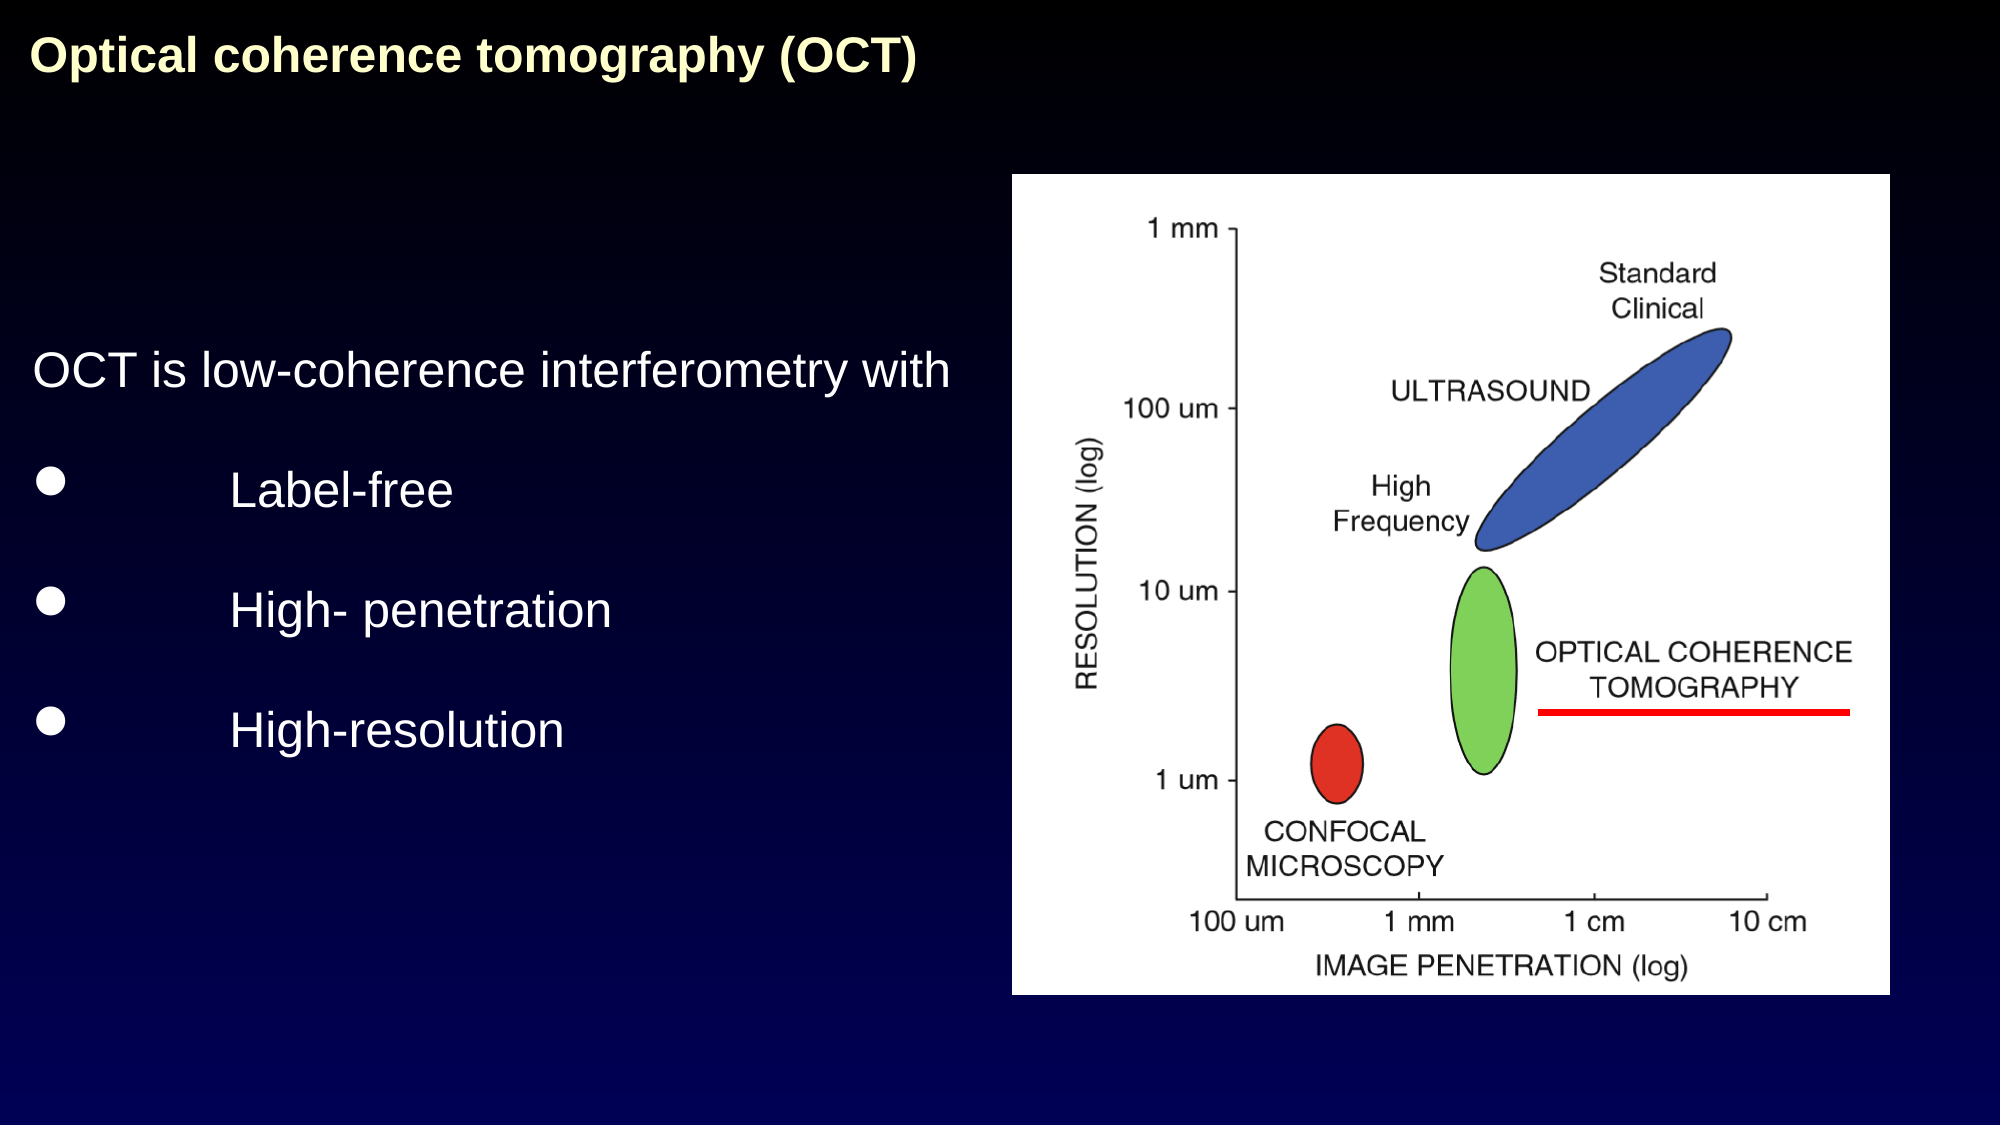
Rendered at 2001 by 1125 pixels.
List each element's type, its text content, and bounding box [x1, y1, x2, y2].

picture [1012, 174, 1890, 995]
text_box OCT is low-coherence interferometry with Label-free High- penetration High-resolution [32, 337, 974, 848]
list Optical coherence tomography (OCT) [0, 20, 941, 92]
